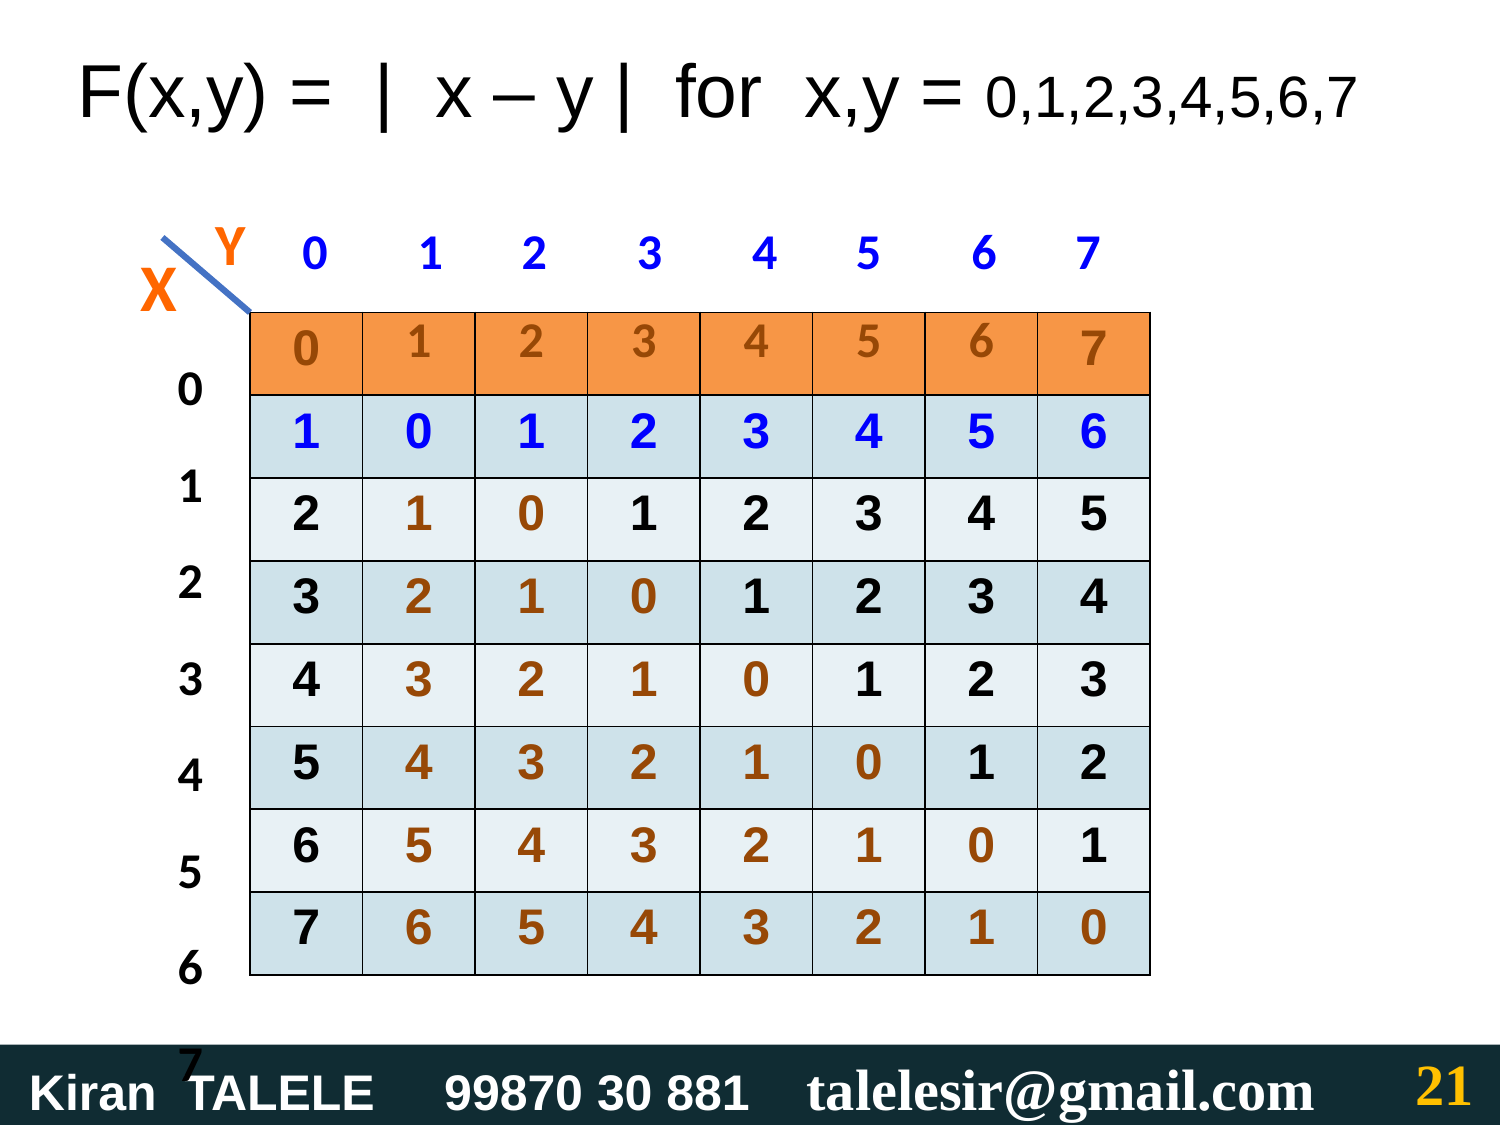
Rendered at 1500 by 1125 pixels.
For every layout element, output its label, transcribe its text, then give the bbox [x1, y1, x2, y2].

table_cell 6 [363, 893, 474, 974]
table_cell 1 [251, 396, 362, 477]
table_cell 4 [1038, 562, 1149, 643]
table_header 6 [926, 313, 1037, 394]
table_cell 2 [813, 893, 924, 974]
table_cell 4 [588, 893, 699, 974]
table_cell 0 [476, 479, 587, 560]
table_cell 0 [1038, 893, 1149, 974]
table_header 5 [813, 313, 924, 394]
table_cell 3 [588, 810, 699, 891]
table_cell 4 [813, 396, 924, 477]
table_cell 2 [813, 562, 924, 643]
table_cell 0 [588, 562, 699, 643]
table_cell 0 [926, 810, 1037, 891]
table_header 3 [588, 313, 699, 394]
table_cell 2 [926, 645, 1037, 726]
text_box F(x,y) = | x – y | for x,y = 0,1,2,3,4,5,6,7 [62, 24, 1425, 150]
table_cell 3 [251, 562, 362, 643]
table_cell 5 [476, 893, 587, 974]
table_cell 0 [813, 727, 924, 808]
table_cell 2 [363, 562, 474, 643]
table_header 2 [476, 313, 587, 394]
table_cell 1 [476, 396, 587, 477]
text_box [0, 1039, 1500, 1125]
table_cell 3 [701, 396, 812, 477]
table_cell 4 [476, 810, 587, 891]
table_cell 1 [588, 479, 699, 560]
table_cell 5 [363, 810, 474, 891]
table_cell 0 [701, 645, 812, 726]
table_cell 4 [363, 727, 474, 808]
table_cell 4 [926, 479, 1037, 560]
table_cell 2 [476, 645, 587, 726]
table_cell 3 [701, 893, 812, 974]
table_header 1 [363, 313, 474, 394]
table_header 7 [1038, 313, 1149, 394]
text_box X [124, 237, 162, 334]
table_cell 2 [701, 479, 812, 560]
table_cell 1 [813, 645, 924, 726]
table_cell 5 [1038, 479, 1149, 560]
table_cell 5 [251, 727, 362, 808]
text_box Y [200, 200, 265, 286]
table_cell 3 [363, 645, 474, 726]
table_cell 3 [926, 562, 1037, 643]
table_cell 2 [1038, 727, 1149, 808]
table_cell 6 [1038, 396, 1149, 477]
text_box 0 1 2 3 4 5 6 7 [287, 211, 1156, 288]
table_cell 4 [251, 645, 362, 726]
table_cell 6 [251, 810, 362, 891]
table_cell 1 [701, 562, 812, 643]
table_cell 3 [813, 479, 924, 560]
table_cell 2 [588, 727, 699, 808]
table_cell 1 [701, 727, 812, 808]
table_cell 1 [926, 893, 1037, 974]
table_cell 1 [1038, 810, 1149, 891]
table_cell 2 [588, 396, 699, 477]
table_cell 3 [476, 727, 587, 808]
table_cell 7 [251, 893, 362, 974]
table_cell 1 [813, 810, 924, 891]
table_cell 1 [363, 479, 474, 560]
table_cell 2 [701, 810, 812, 891]
table_cell 1 [476, 562, 587, 643]
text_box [162, 237, 251, 313]
table_header 4 [701, 313, 812, 394]
table_cell 3 [1038, 645, 1149, 726]
table_cell 1 [926, 727, 1037, 808]
table_cell 2 [251, 479, 362, 560]
table_cell 1 [588, 645, 699, 726]
table_cell 5 [926, 396, 1037, 477]
table_header 0 [251, 313, 362, 394]
text_box 0 1 2 3 4 5 6 7 [162, 321, 219, 977]
table_cell 0 [363, 396, 474, 477]
